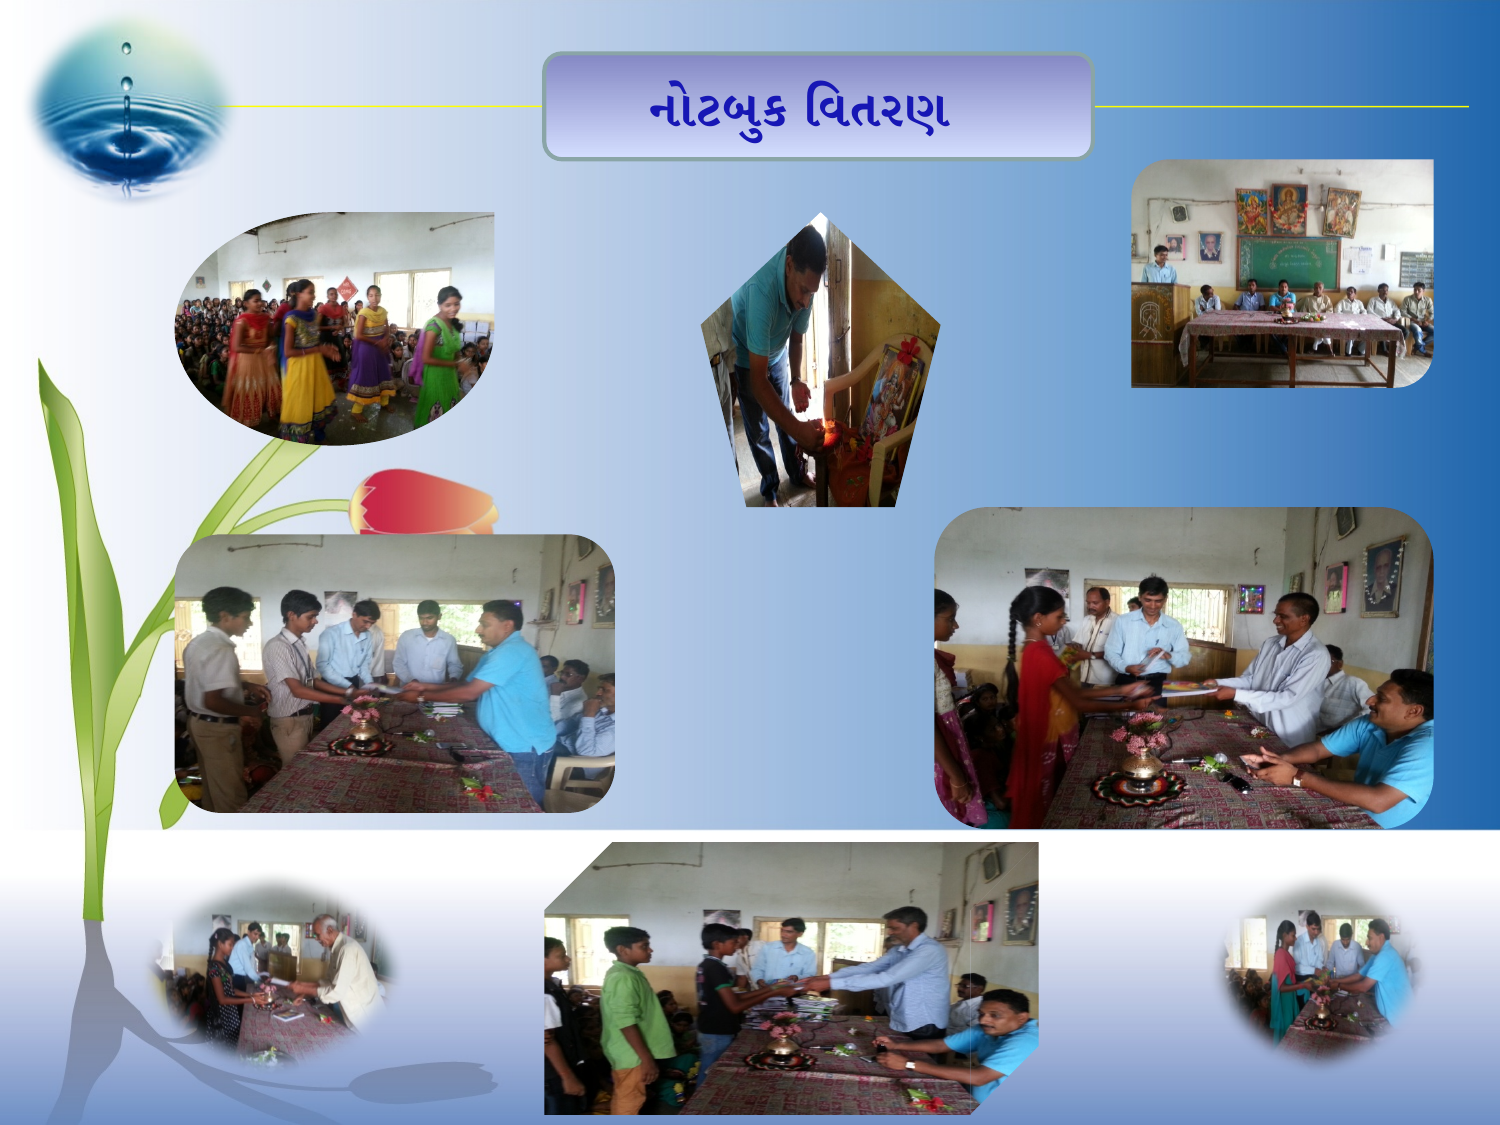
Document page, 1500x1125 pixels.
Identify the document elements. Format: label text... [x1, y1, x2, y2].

text_box નોટબુક વિતરણ [542, 51, 1095, 104]
text_box નોટબુક વિતરણ [542, 116, 1095, 162]
picture [0, 0, 1500, 1125]
